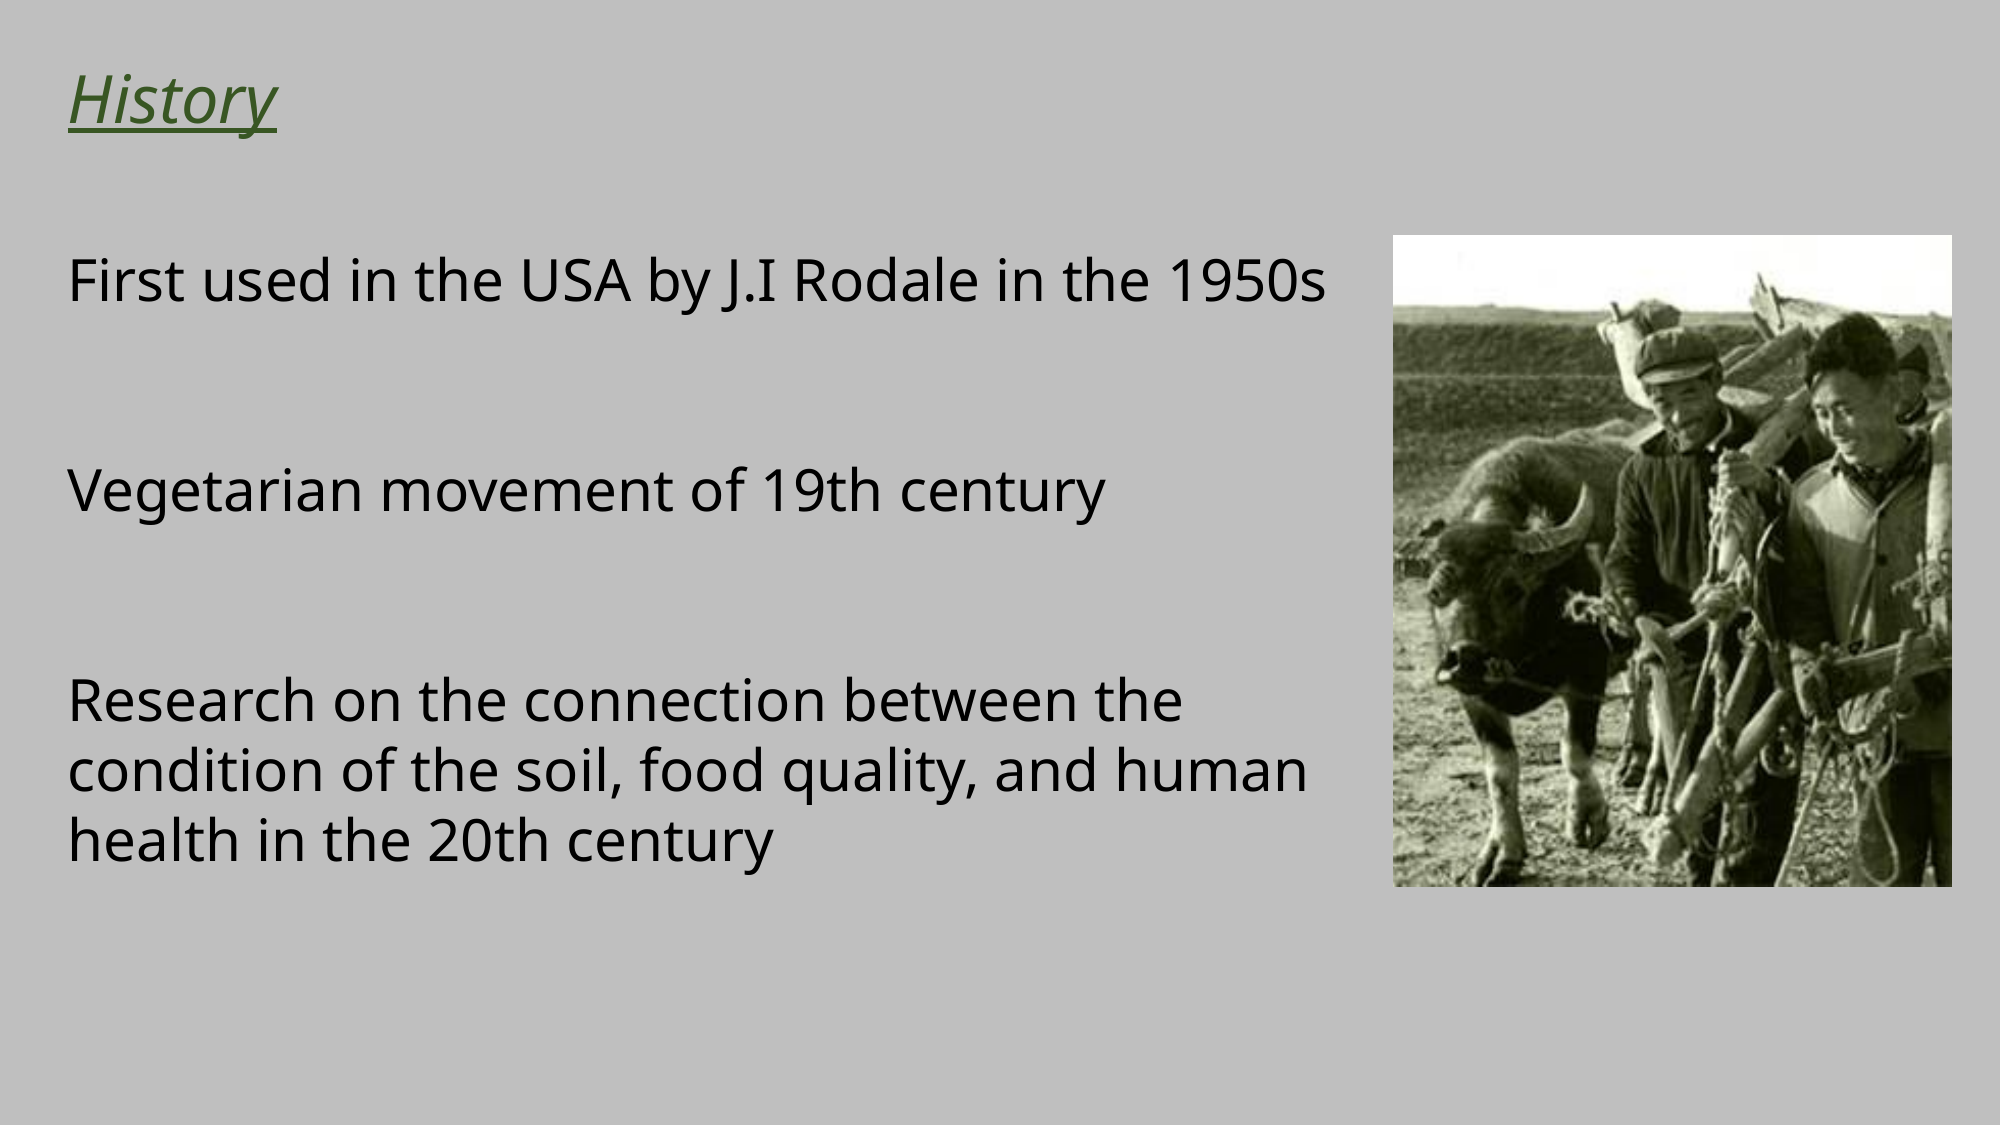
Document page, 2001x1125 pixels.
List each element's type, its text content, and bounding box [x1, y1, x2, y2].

text_box First used in the USA by J.I Rodale in the 1950s Vegetarian movement of 19th century Research on the connection between the condition of the soil, food quality, and human health in the 20th century [53, 235, 1364, 881]
text_box History [53, 49, 873, 144]
picture [1393, 235, 1952, 887]
